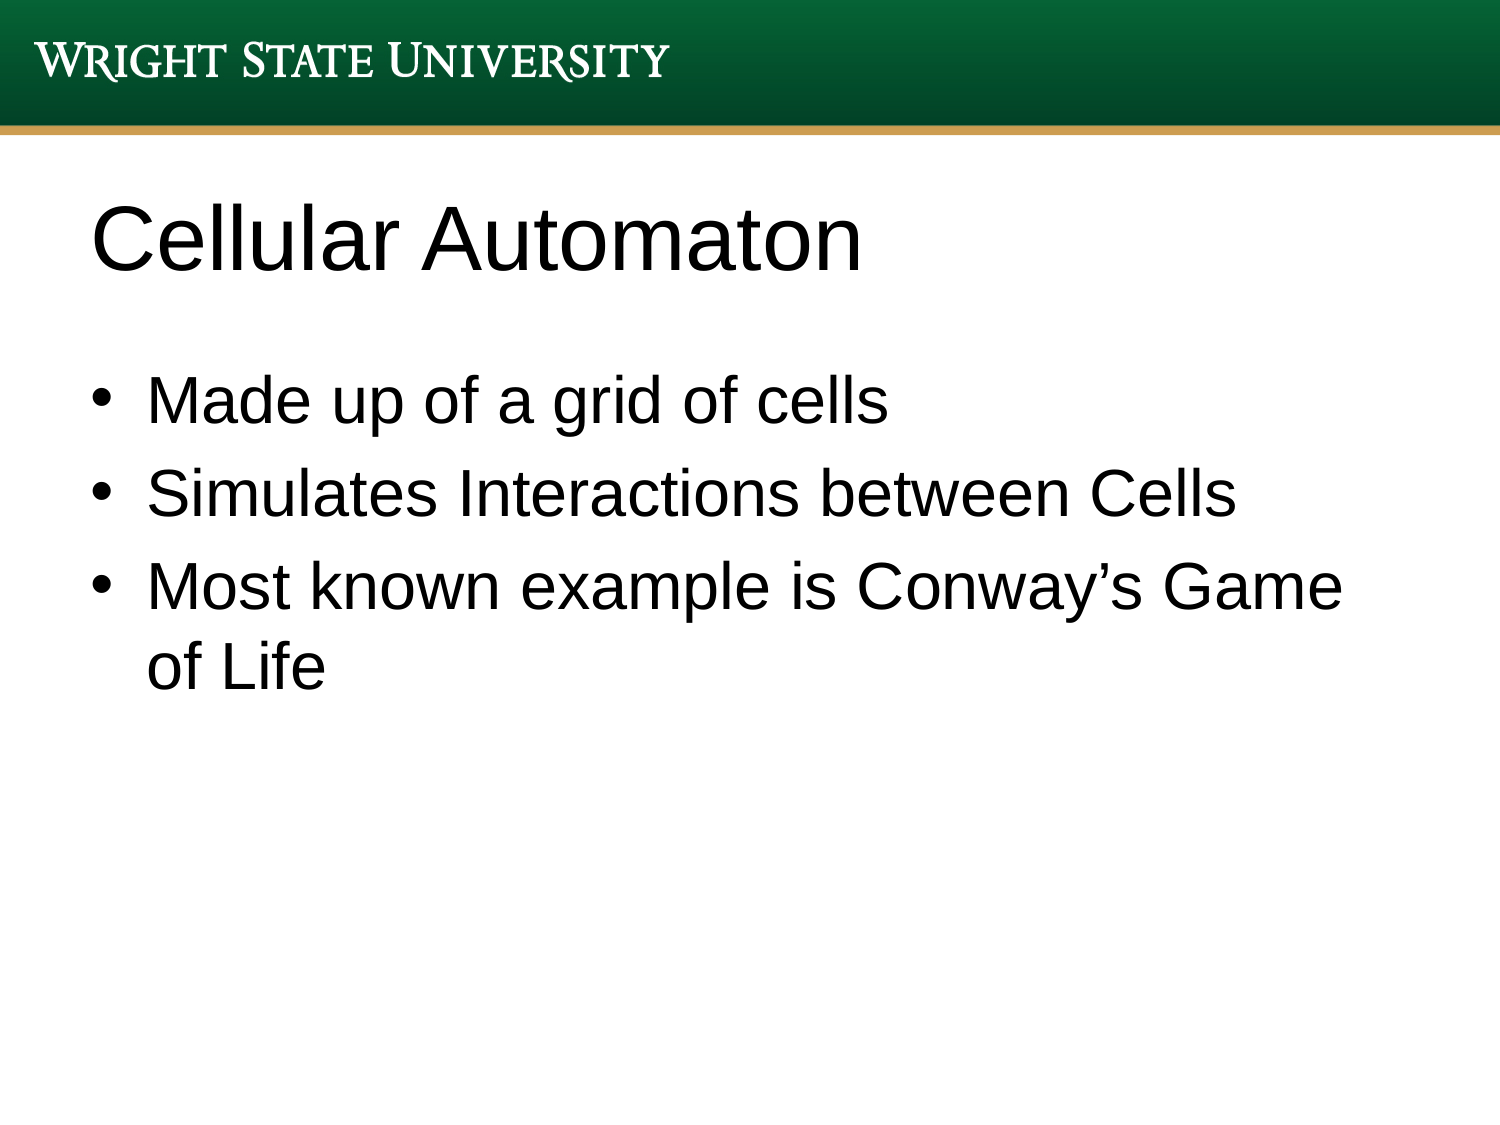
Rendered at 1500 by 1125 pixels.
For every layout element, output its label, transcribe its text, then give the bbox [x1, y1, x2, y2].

picture [0, 0, 1500, 1125]
title Cellular Automaton [75, 139, 1425, 327]
list Made up of a grid of cells Simulates Interactions between Cells Most known example is Conway’s Game of Life [75, 349, 1425, 1027]
